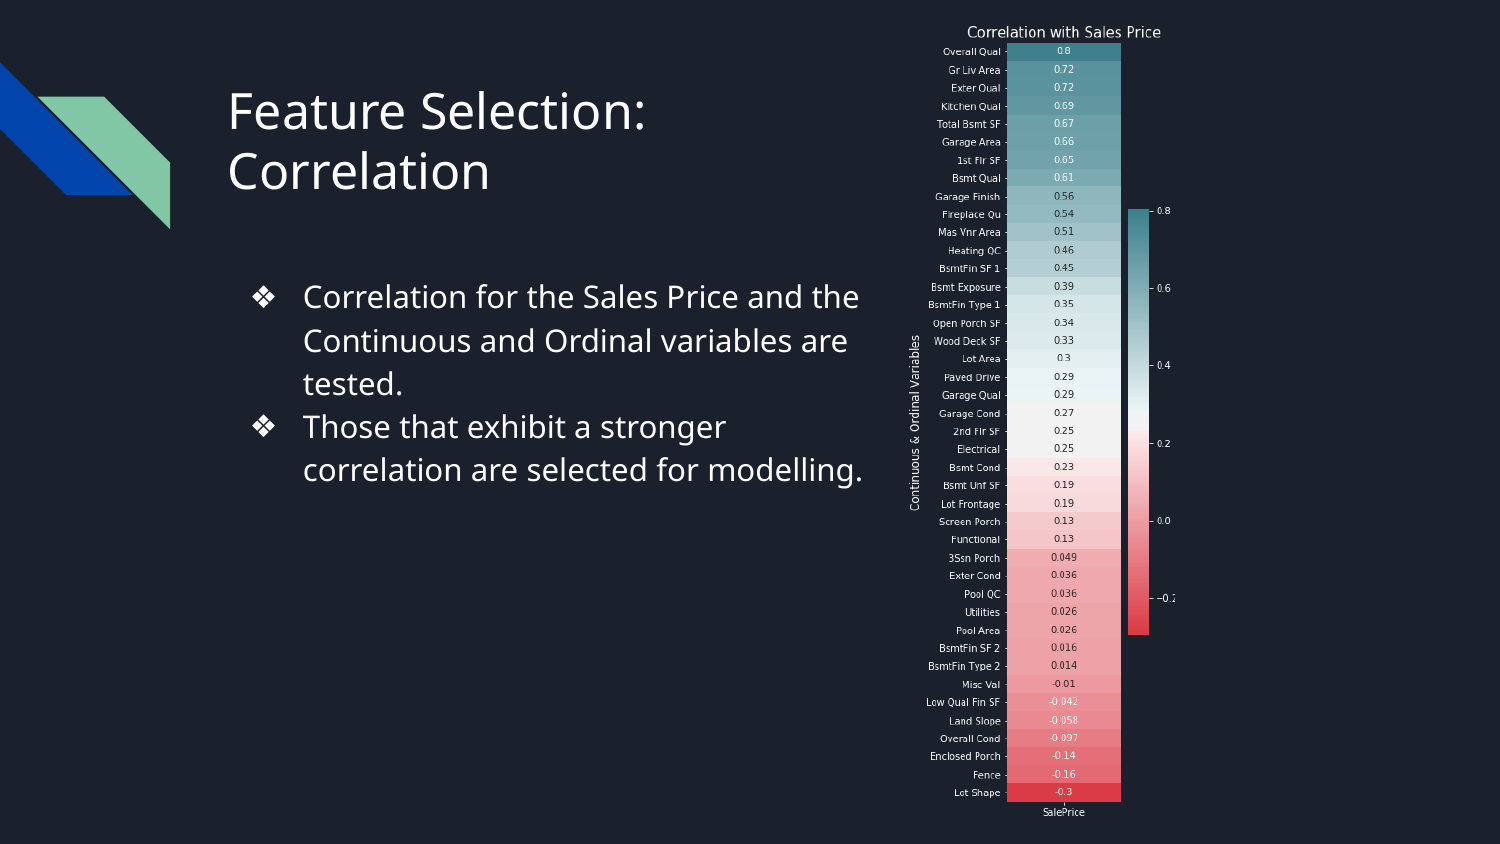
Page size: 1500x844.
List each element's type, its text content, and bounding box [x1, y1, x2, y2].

list Correlation for the Sales Price and the Continuous and Ordinal variables are tested. Those that exhibit a stronger correlation are selected for modelling. [212, 257, 883, 739]
title Feature Selection: Correlation [212, 64, 842, 215]
picture [907, 24, 1175, 819]
